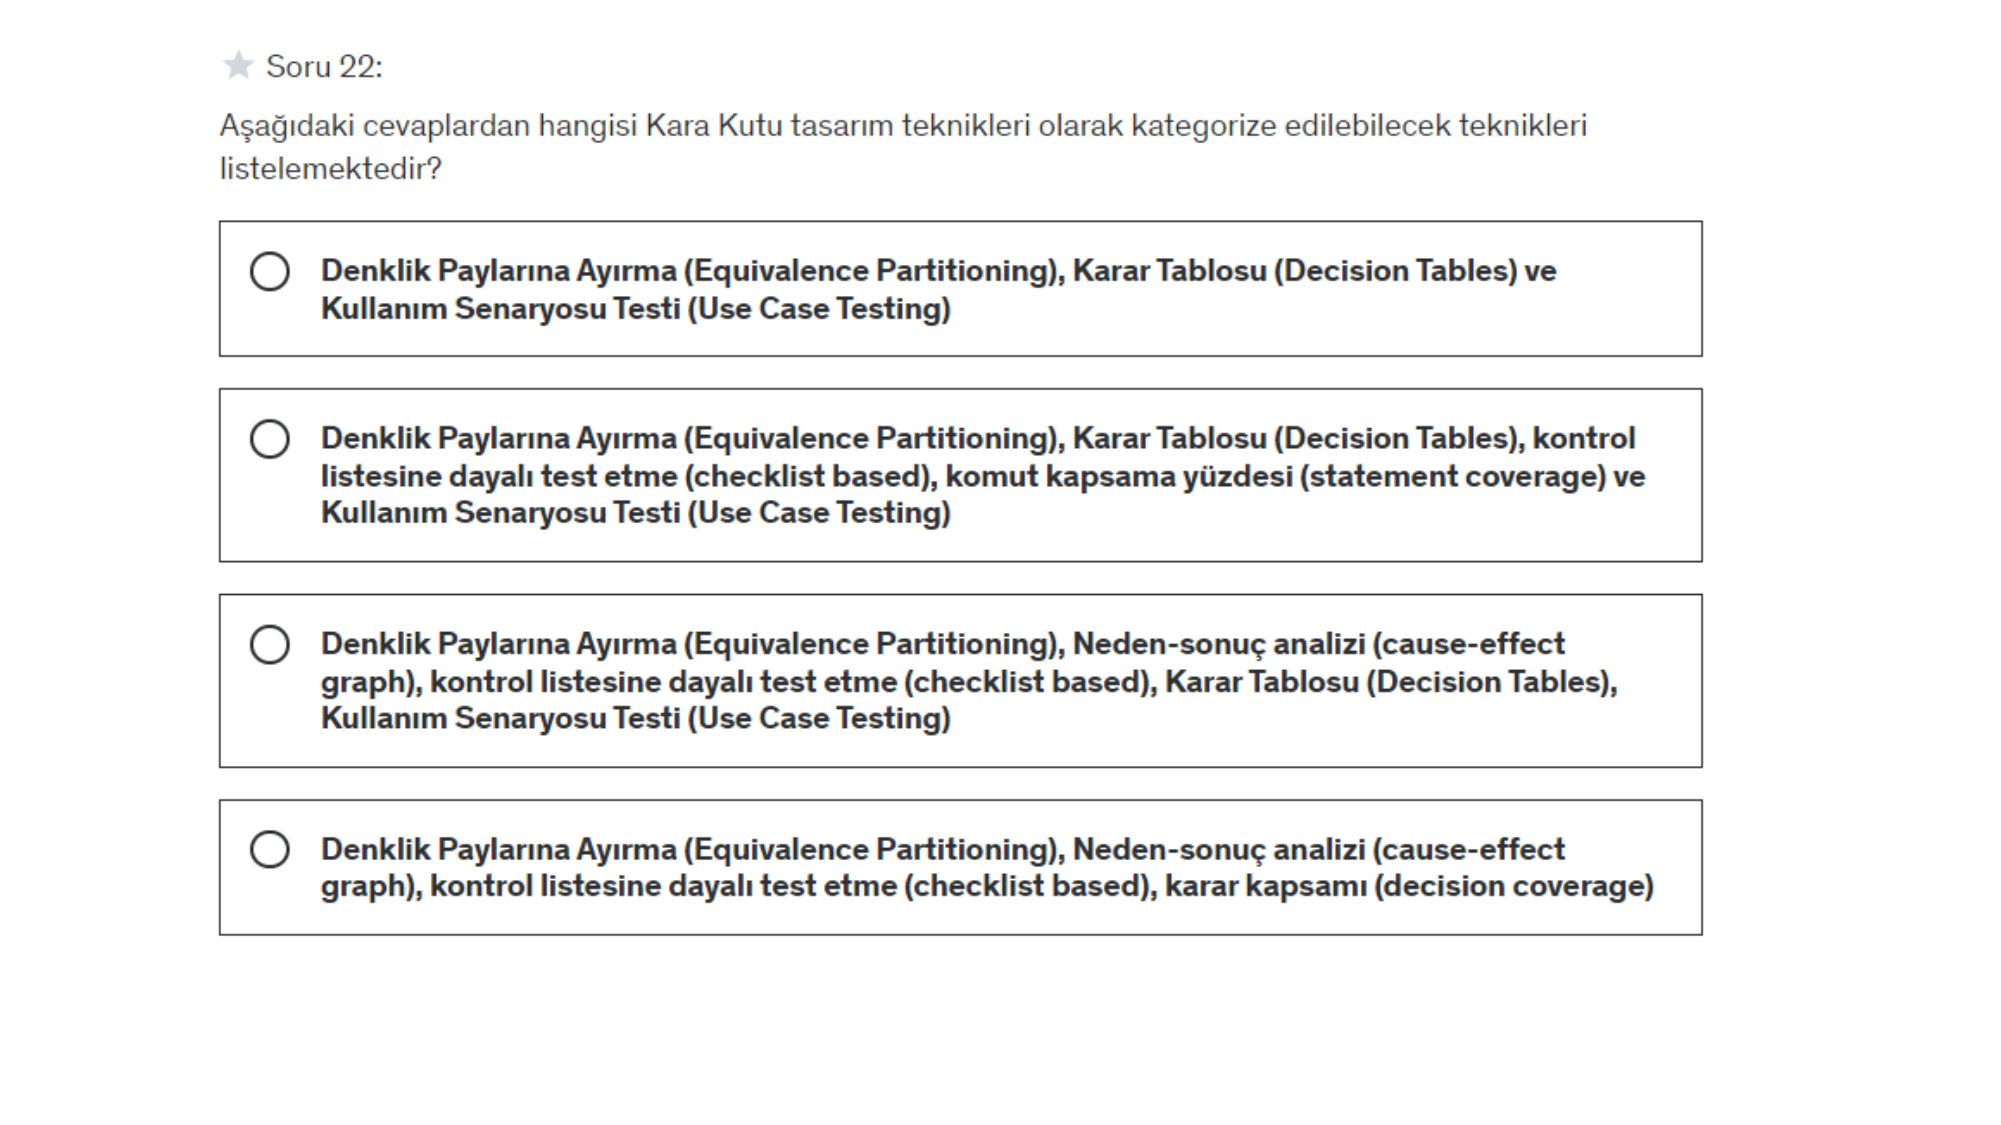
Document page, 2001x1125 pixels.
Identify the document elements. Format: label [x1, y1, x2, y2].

list [209, 30, 1743, 962]
